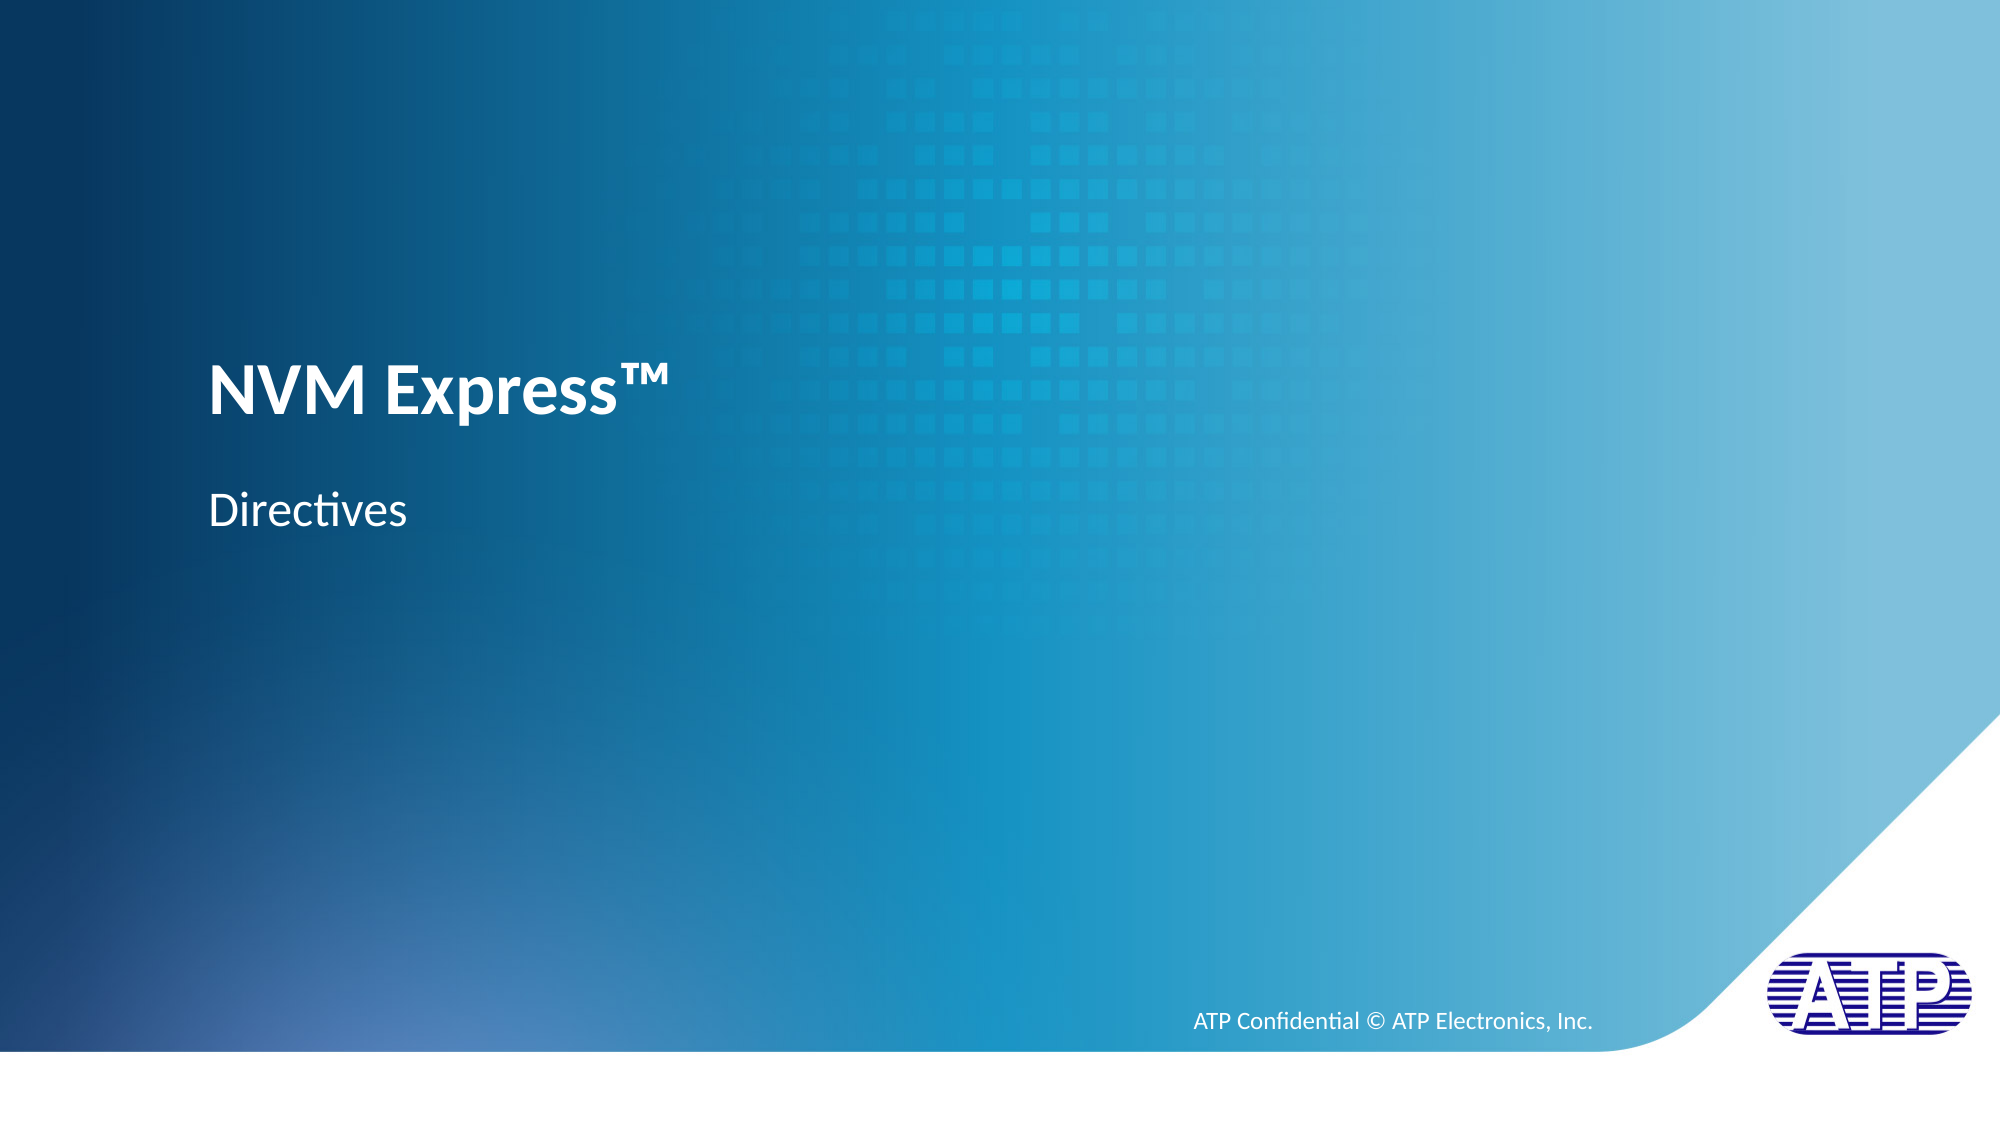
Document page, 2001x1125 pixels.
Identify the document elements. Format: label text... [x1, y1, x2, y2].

list Directives [193, 469, 1814, 583]
picture [0, 0, 2000, 1125]
list NVM Express™ [193, 331, 1814, 469]
